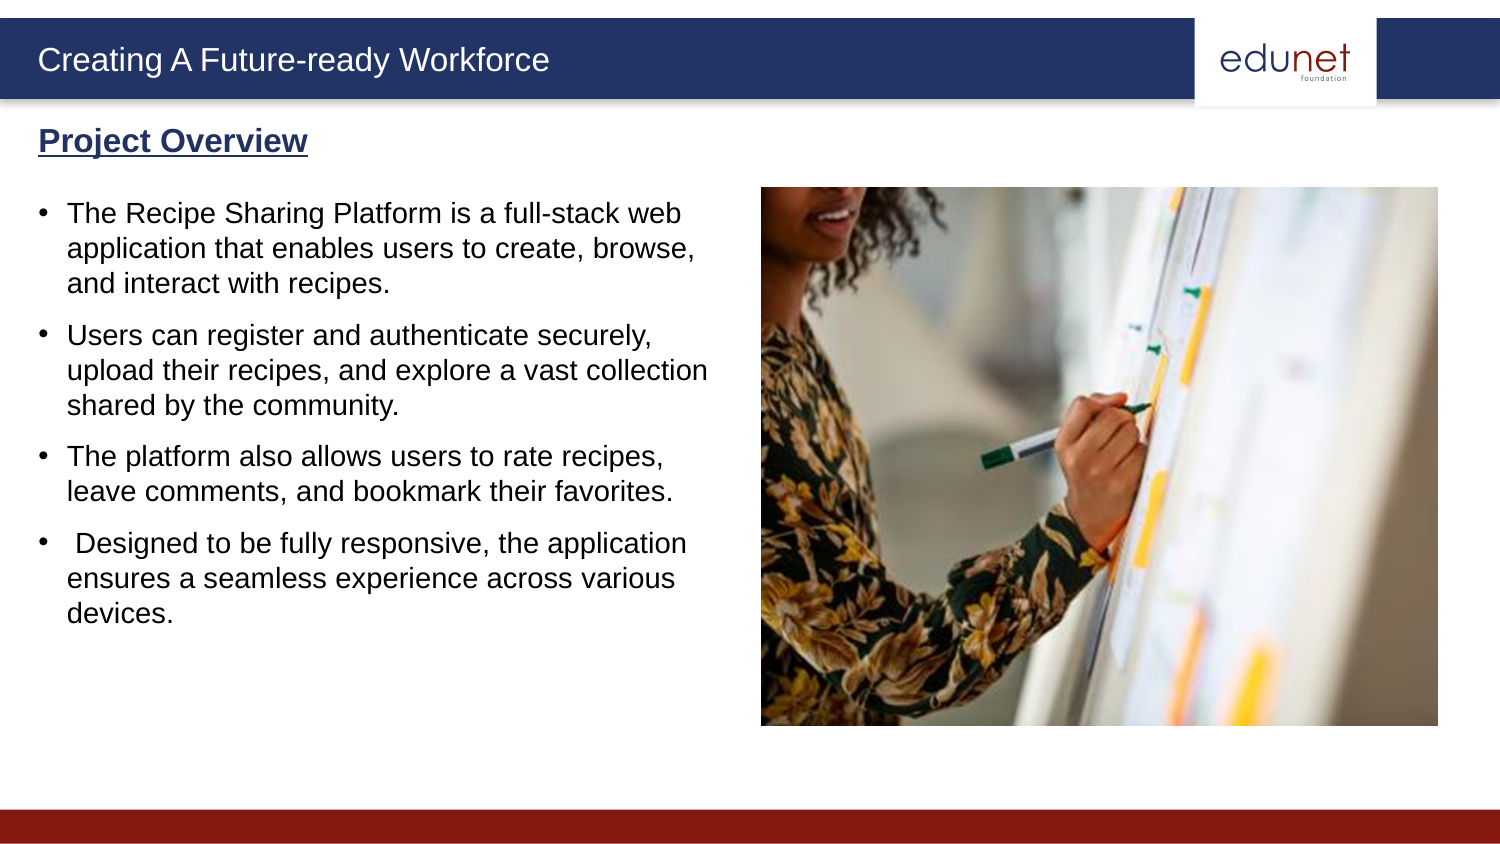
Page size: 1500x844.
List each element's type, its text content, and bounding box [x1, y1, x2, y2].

picture [1215, 38, 1356, 86]
picture [761, 186, 1439, 726]
text_box The Recipe Sharing Platform is a full-stack web application that enables users to create, browse, and interact with recipes. Users can register and authenticate securely, upload their recipes, and explore a vast collection shared by the community. The platform also allows users to rate recipes, leave comments, and bookmark their favorites. Designed to be fully responsive, the application ensures a seamless experience across various devices. [23, 187, 750, 637]
text_box Project Overview [23, 112, 750, 167]
